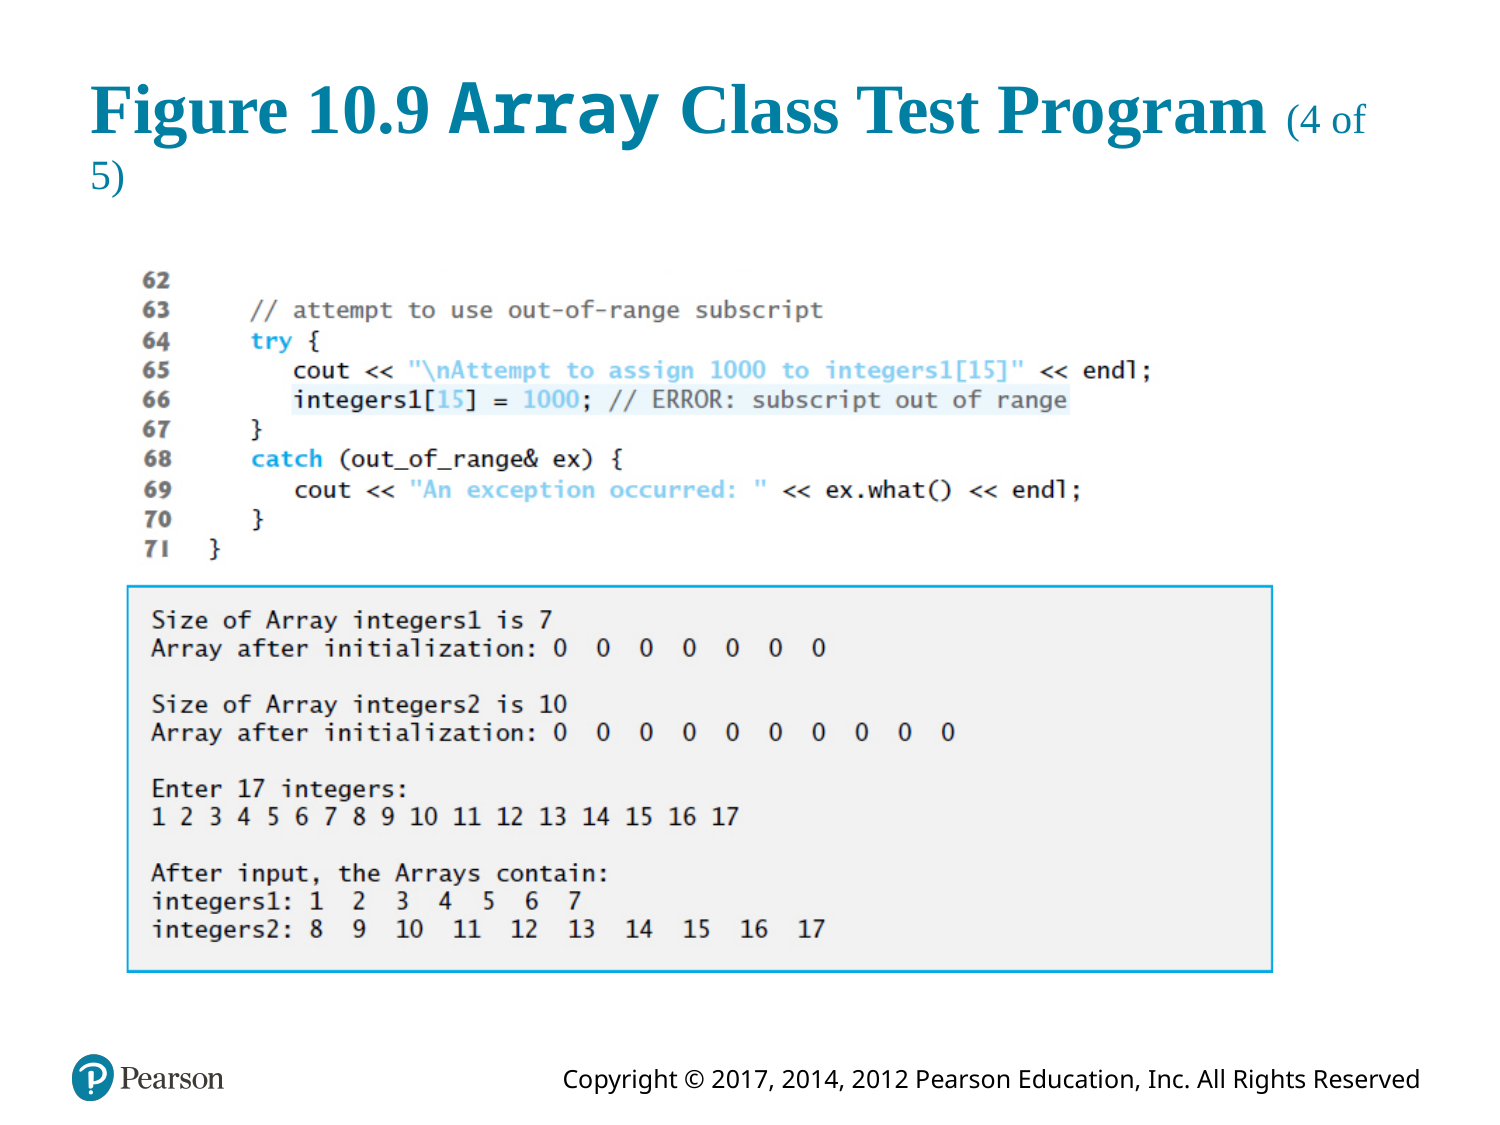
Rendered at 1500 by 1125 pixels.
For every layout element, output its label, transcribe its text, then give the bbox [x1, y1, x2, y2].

picture [126, 269, 1274, 585]
picture [72, 1054, 88, 1070]
picture [98, 1054, 224, 1101]
picture [80, 1063, 106, 1088]
picture [72, 1087, 83, 1101]
picture [129, 588, 1271, 970]
title Figure 10.9 Array Class Test Program (4 of 5) [75, 37, 1425, 213]
